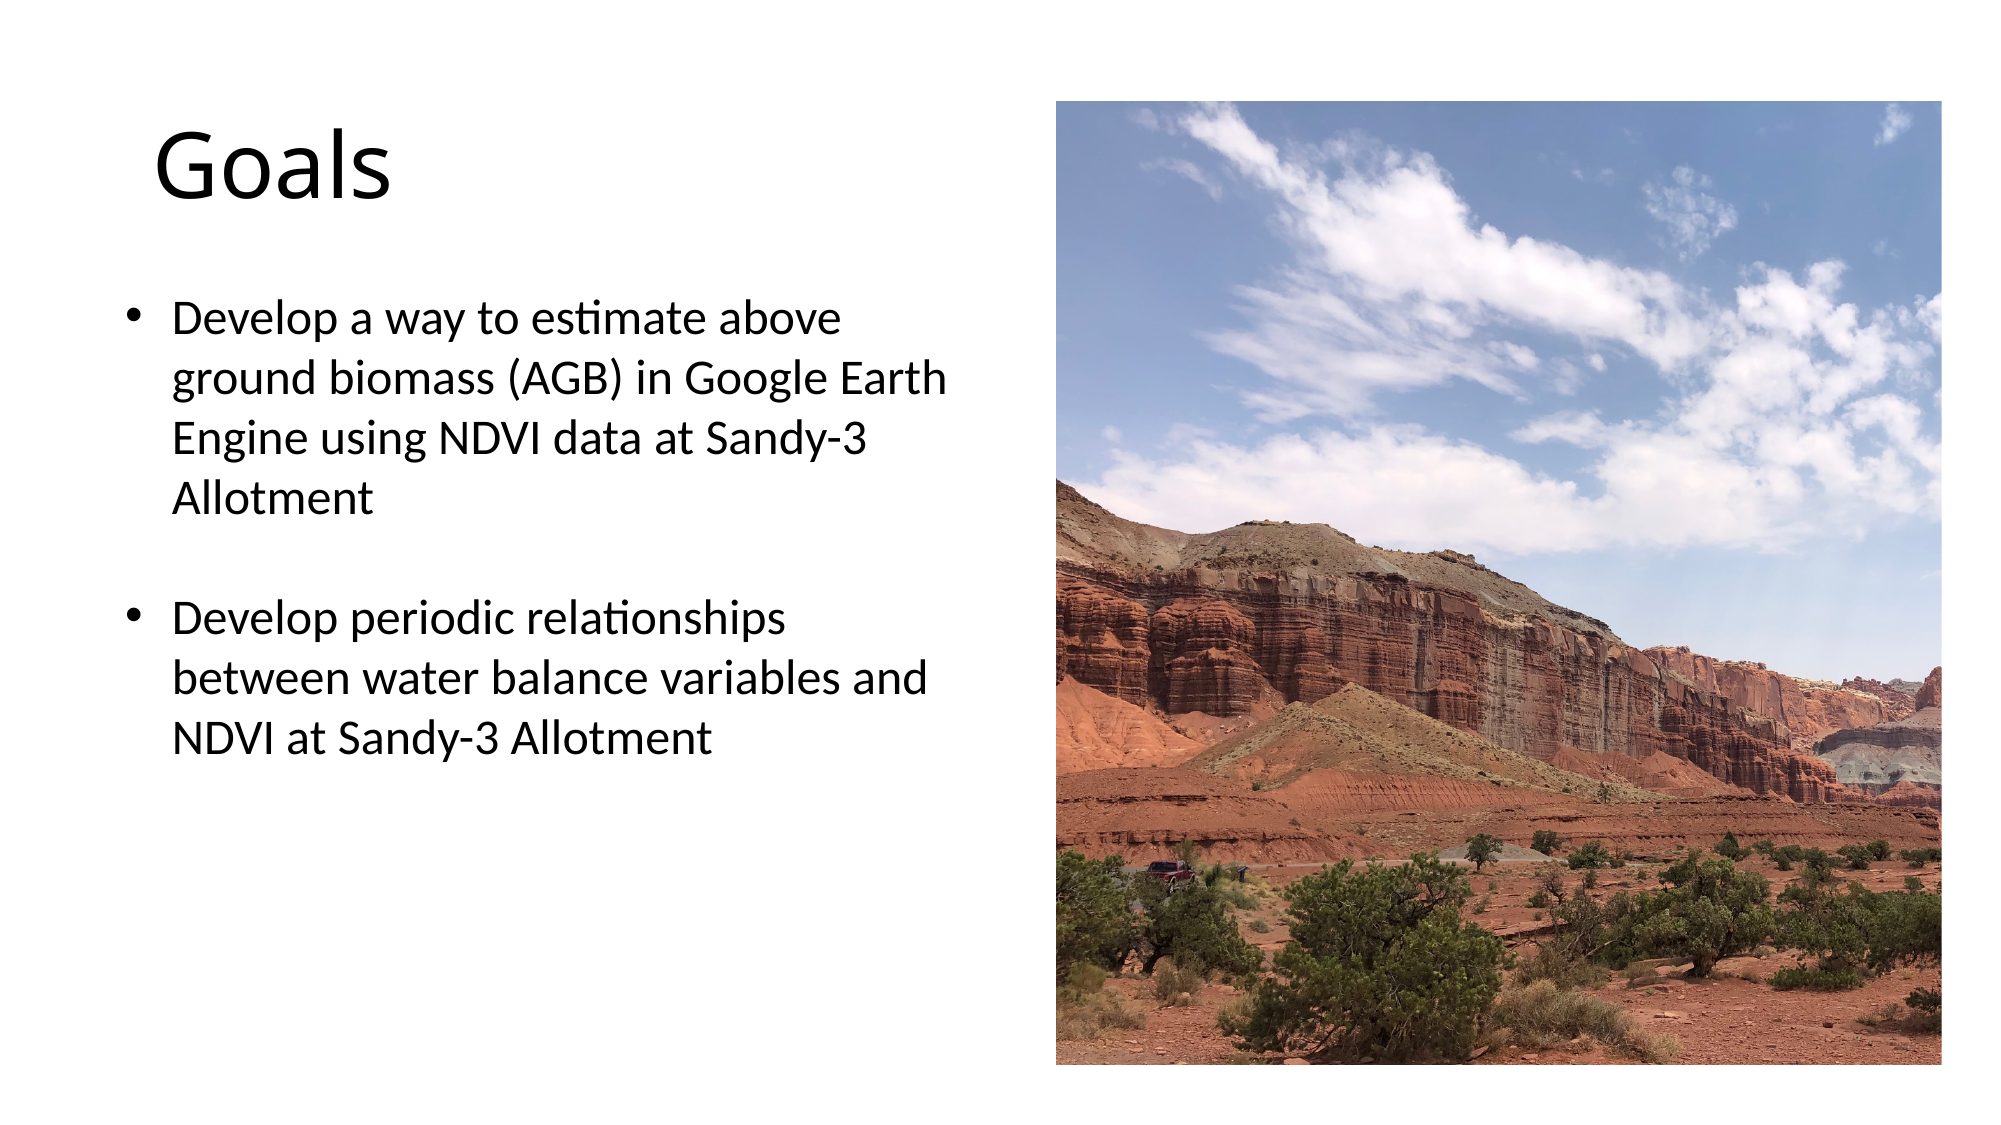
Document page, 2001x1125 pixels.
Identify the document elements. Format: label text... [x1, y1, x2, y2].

text_box Develop a way to estimate above ground biomass (AGB) in Google Earth Engine using NDVI data at Sandy-3 Allotment Develop periodic relationships between water balance variables and NDVI at Sandy-3 Allotment [110, 277, 968, 772]
title Goals [137, 59, 1863, 278]
picture [1053, 101, 1942, 1065]
